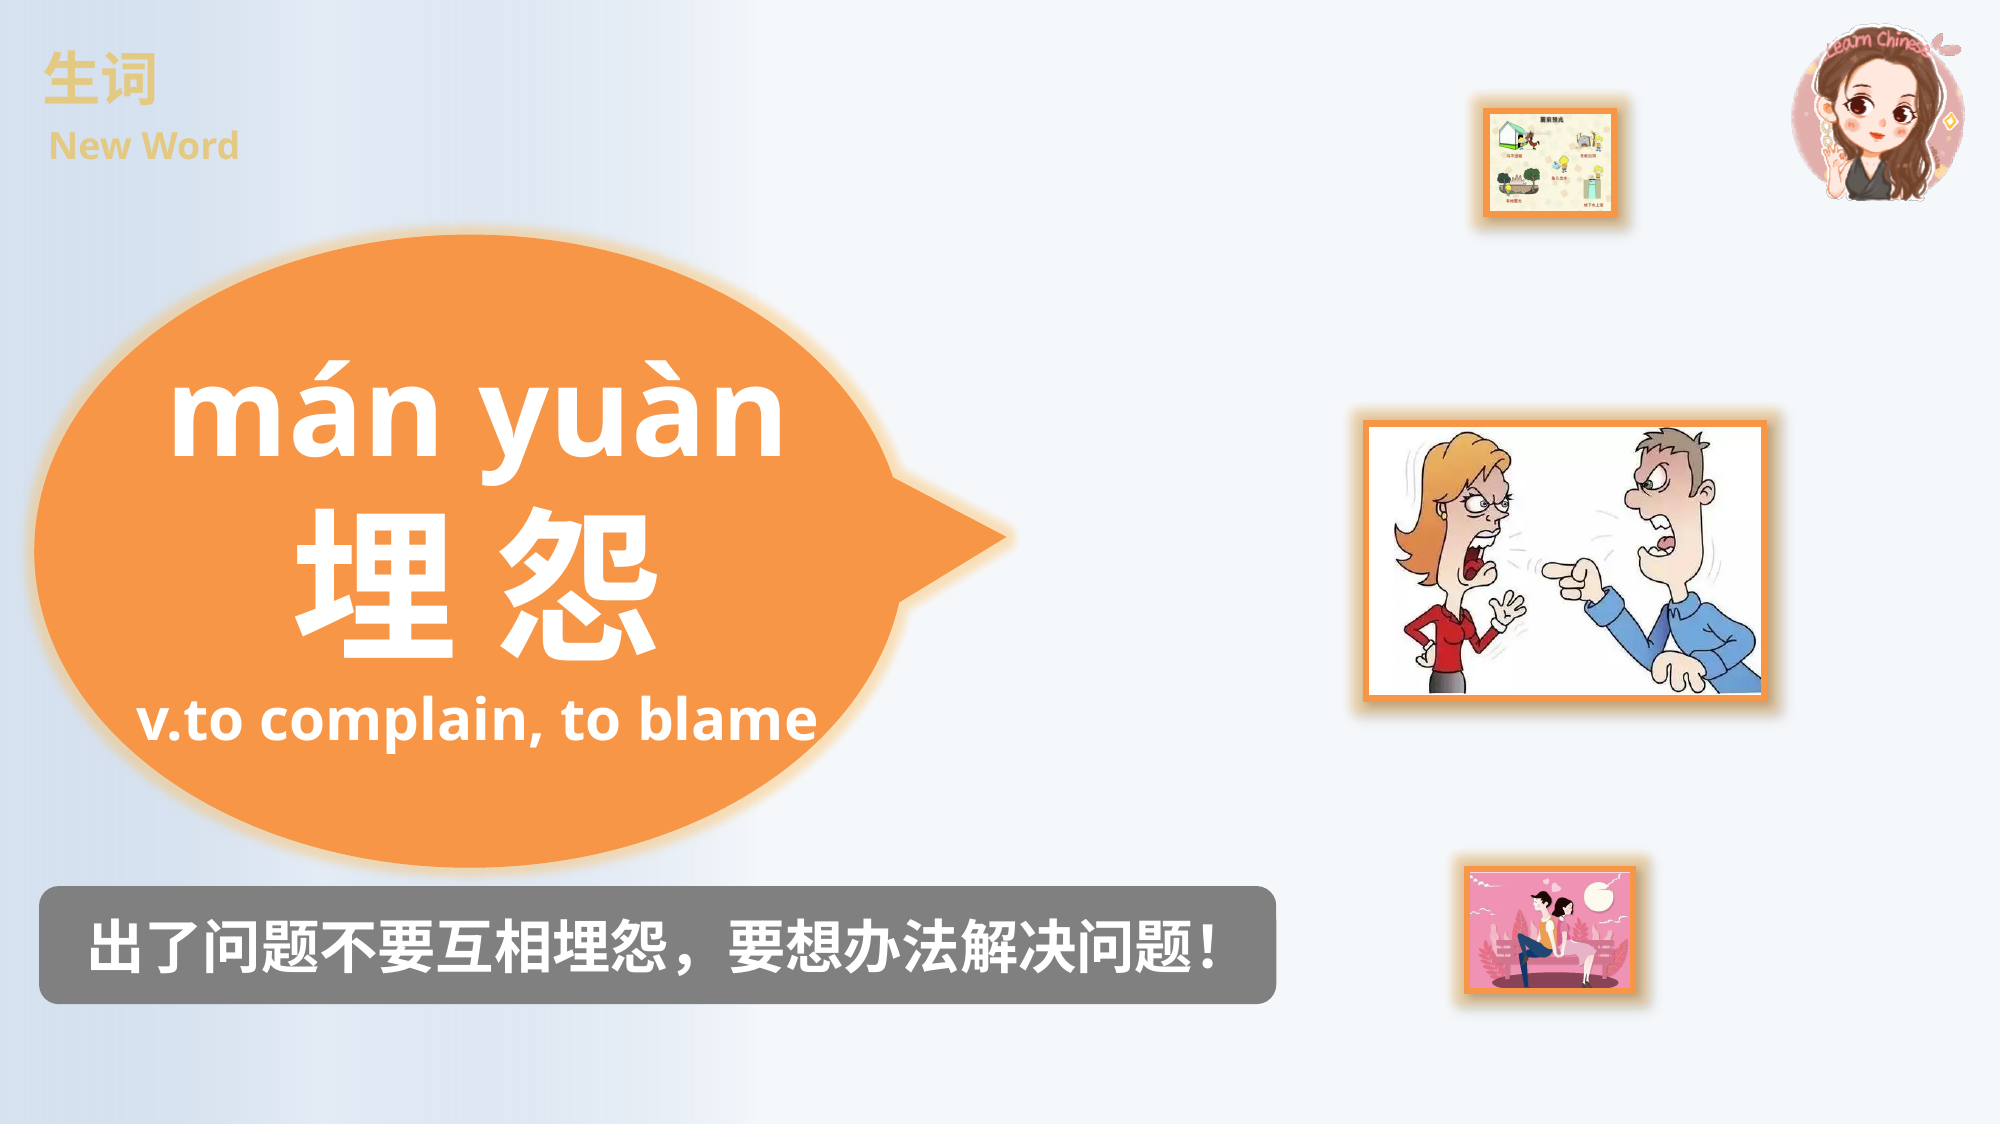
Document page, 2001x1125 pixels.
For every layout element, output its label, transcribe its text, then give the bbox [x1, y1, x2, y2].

text_box 生词 [27, 35, 174, 120]
text_box New Word [33, 115, 256, 175]
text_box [27, 239, 928, 864]
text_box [38, 886, 1300, 1005]
picture [0, 0, 2001, 1125]
